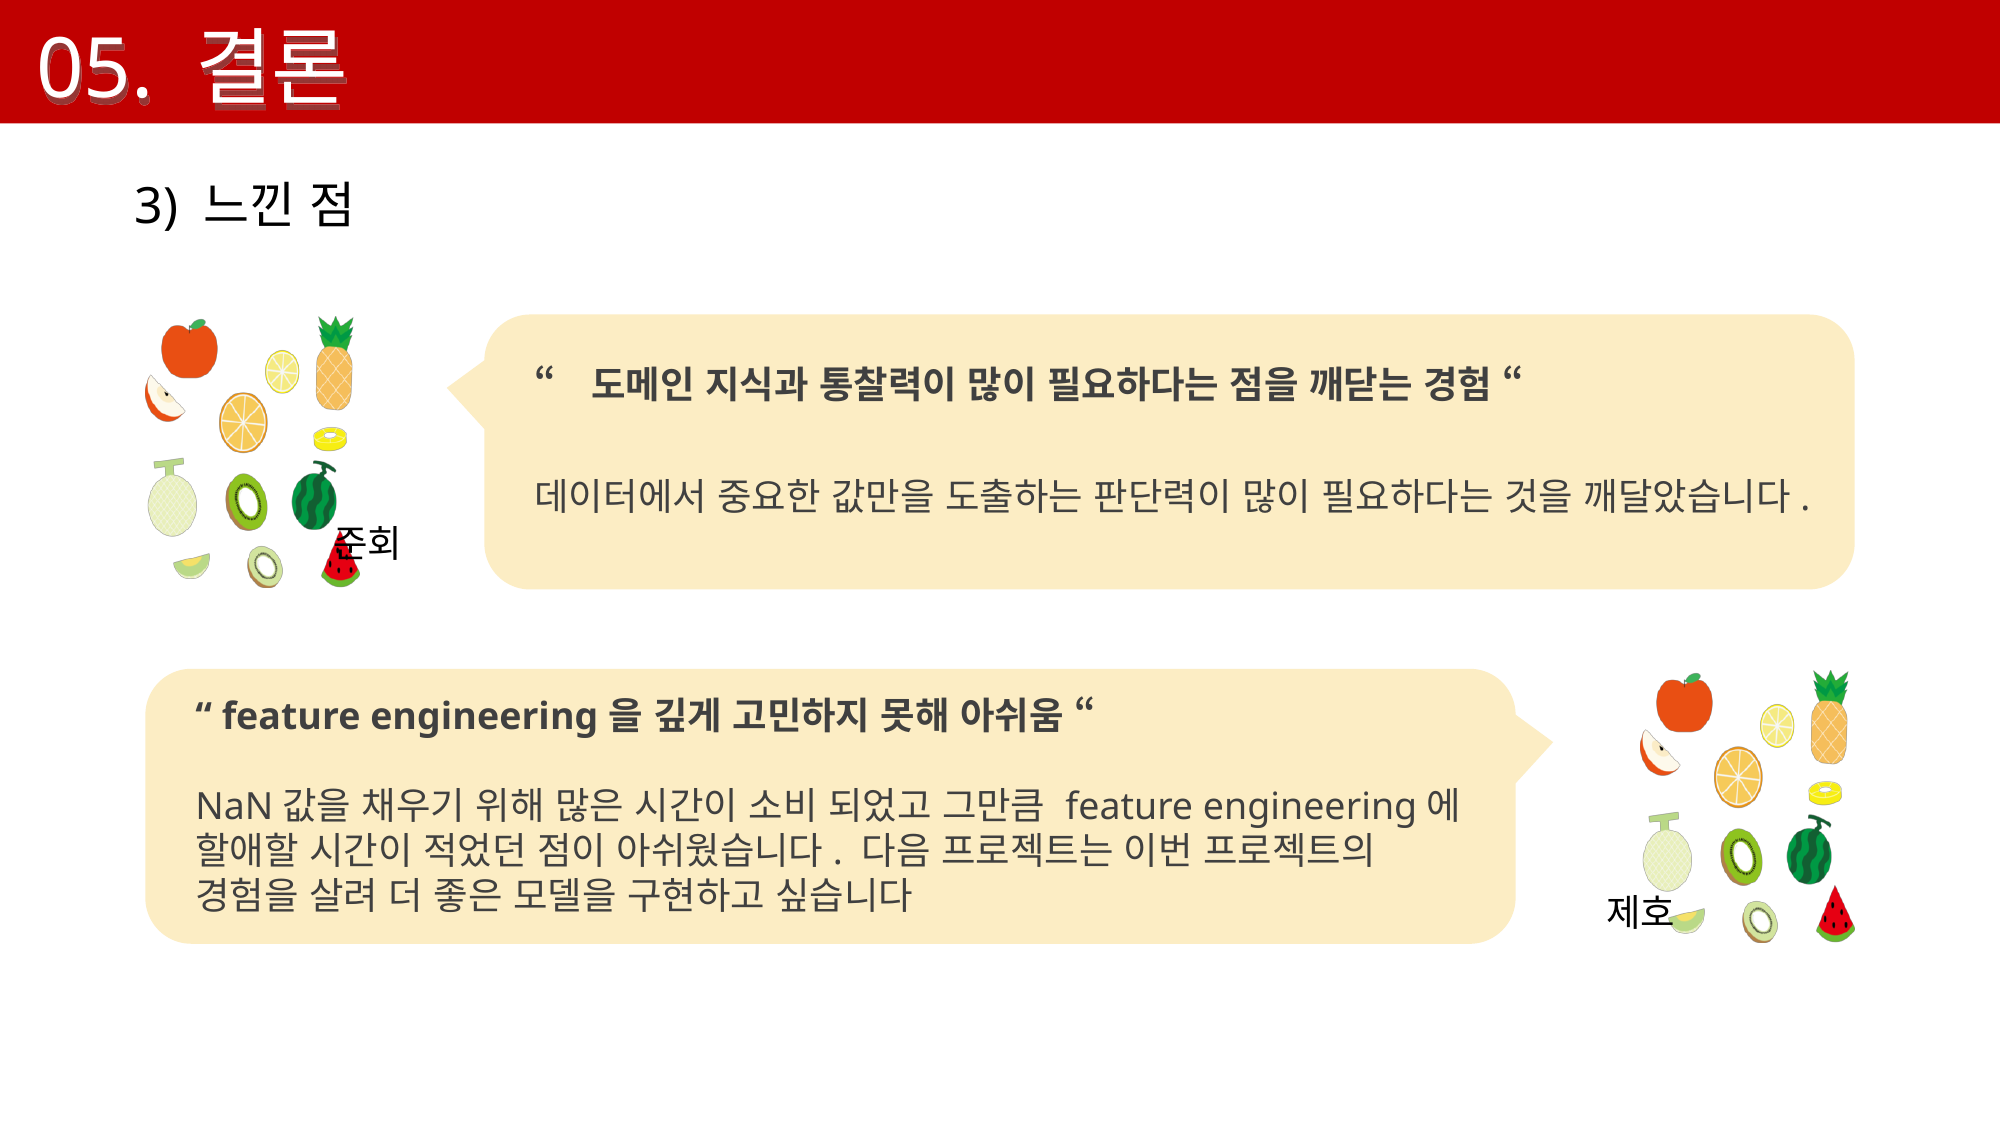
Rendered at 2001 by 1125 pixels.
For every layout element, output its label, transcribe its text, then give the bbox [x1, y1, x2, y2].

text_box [145, 314, 1855, 945]
text_box [0, 0, 2000, 125]
text_box 3) 느낀 점 [120, 166, 941, 241]
text_box 05. 결론 [0, 6, 918, 122]
